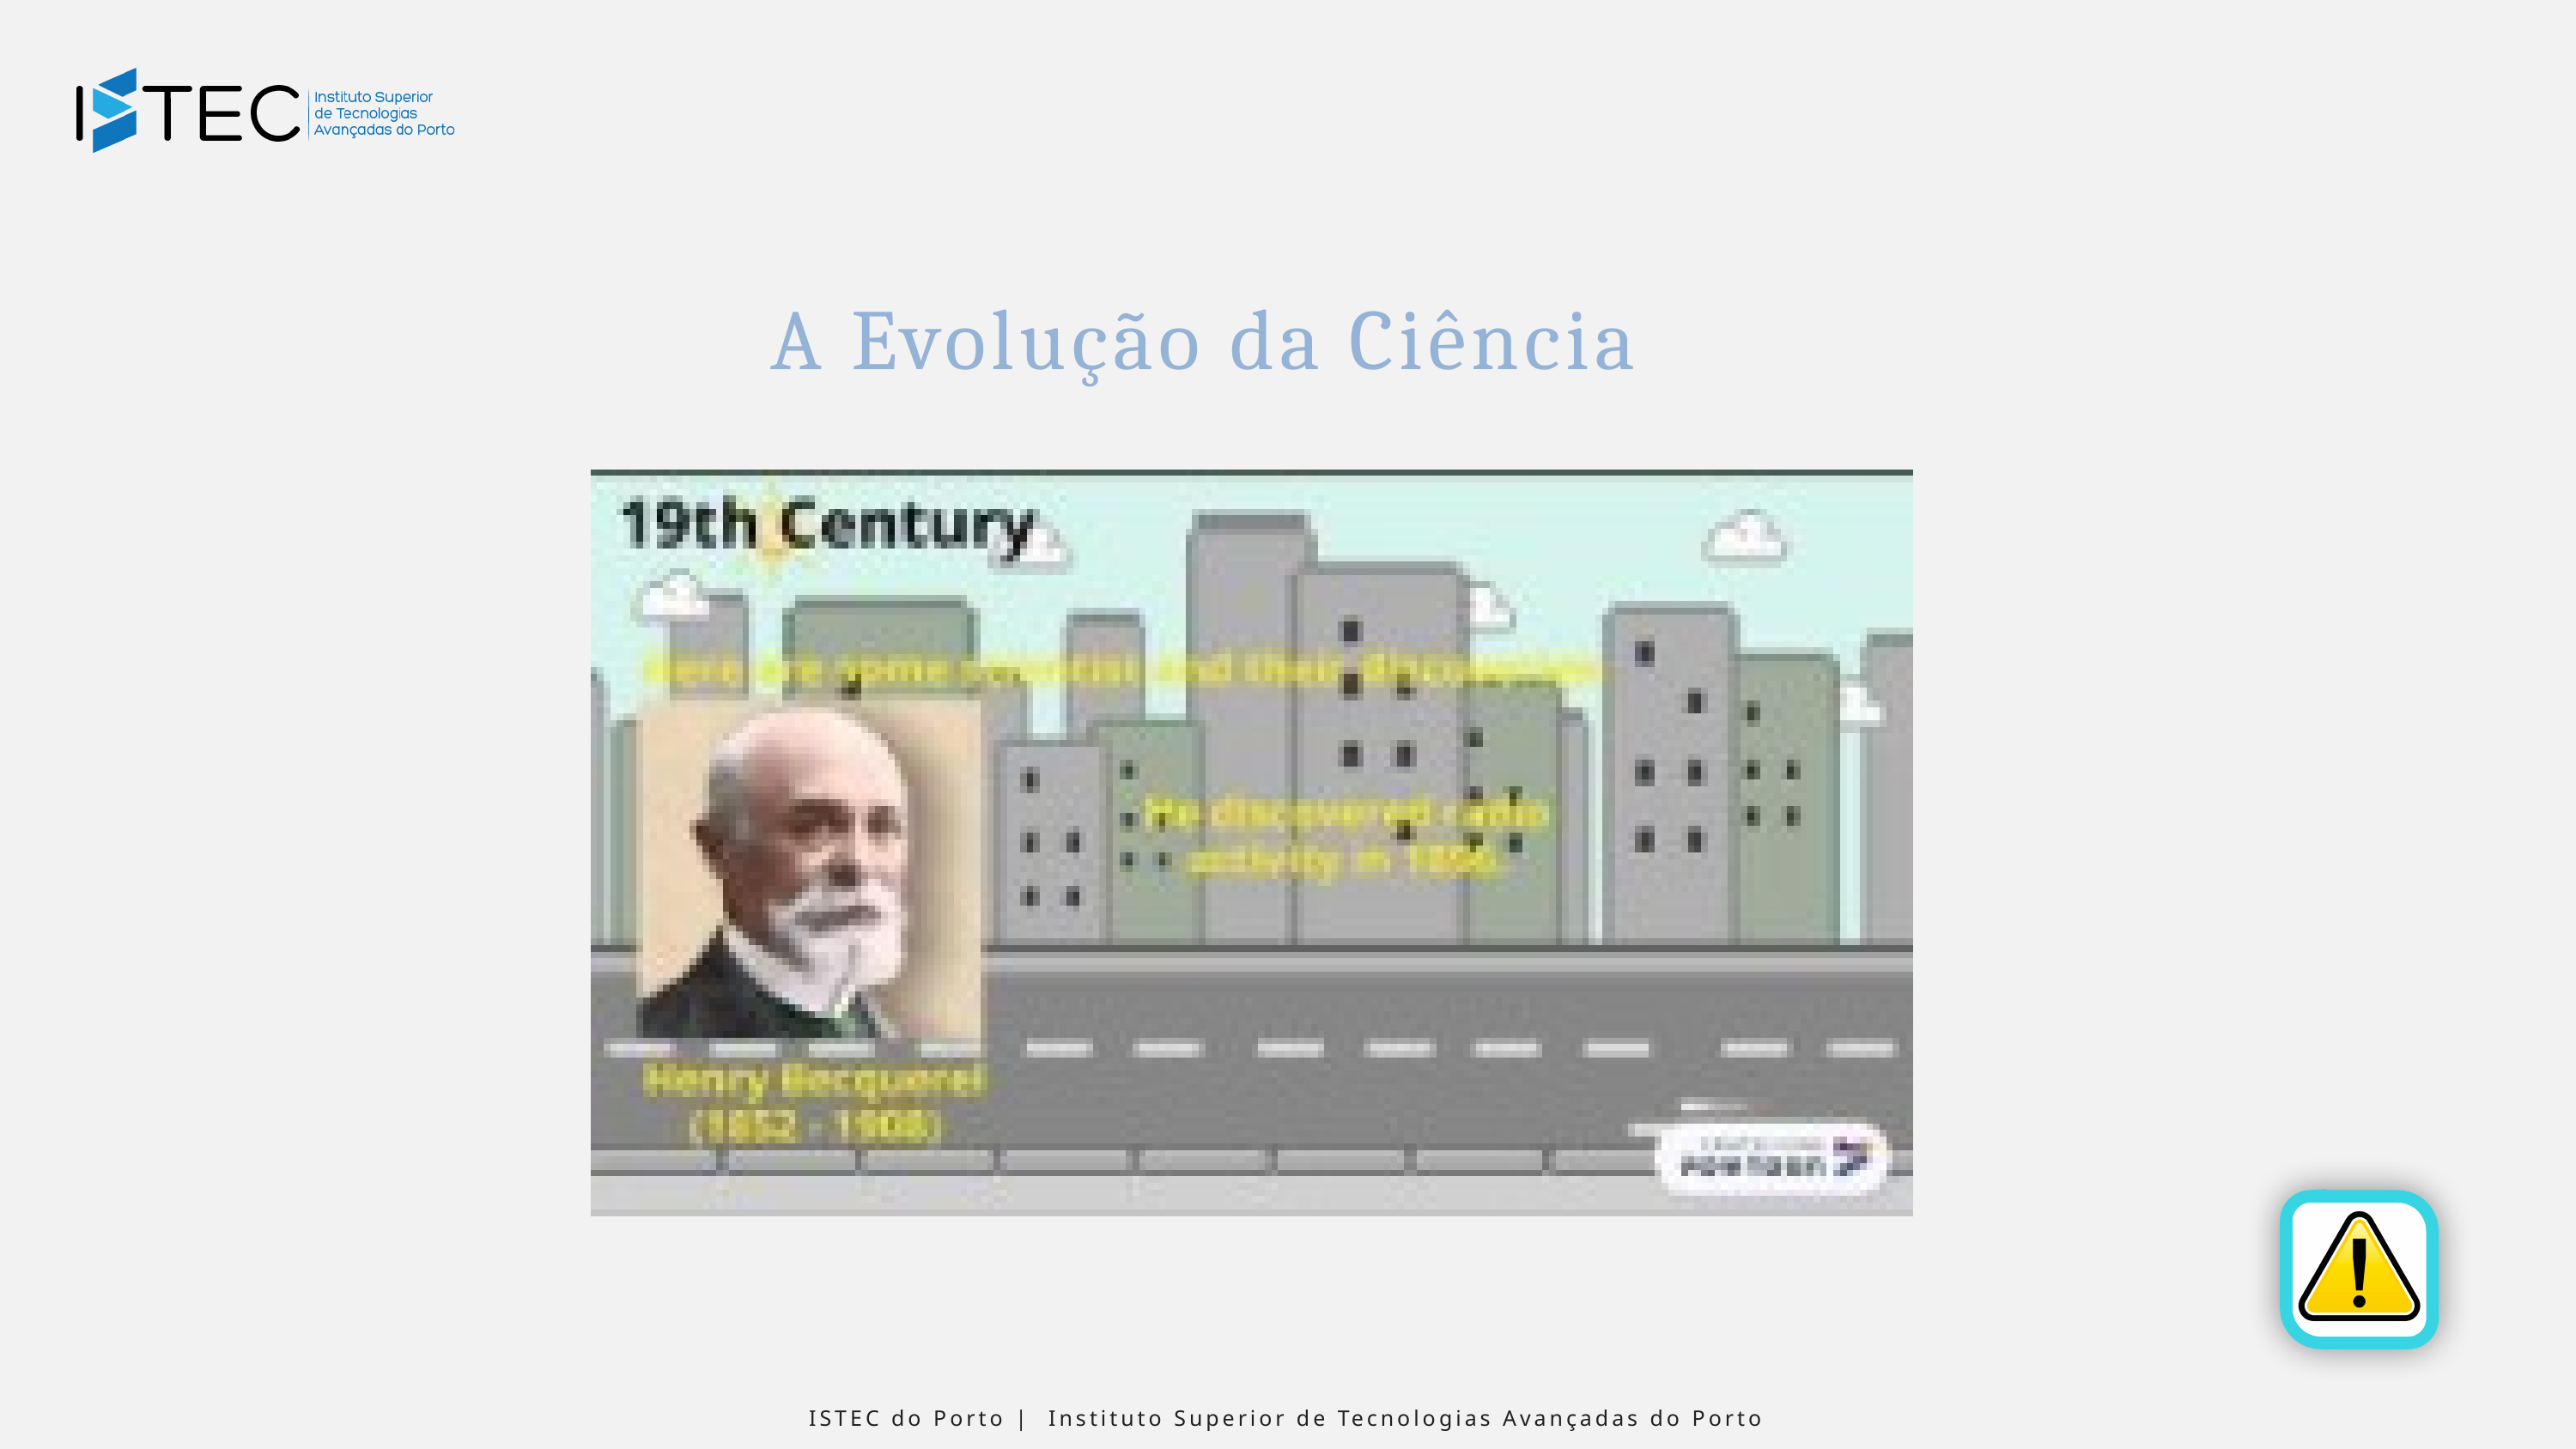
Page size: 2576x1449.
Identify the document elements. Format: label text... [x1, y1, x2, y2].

picture [2286, 1196, 2433, 1343]
text_box A Evolução da Ciência [264, 232, 2143, 387]
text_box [590, 469, 1914, 1217]
picture [70, 68, 455, 166]
text_box ISTEC do Porto | Instituto Superior de Tecnologias Avançadas do Porto [0, 1363, 2574, 1431]
